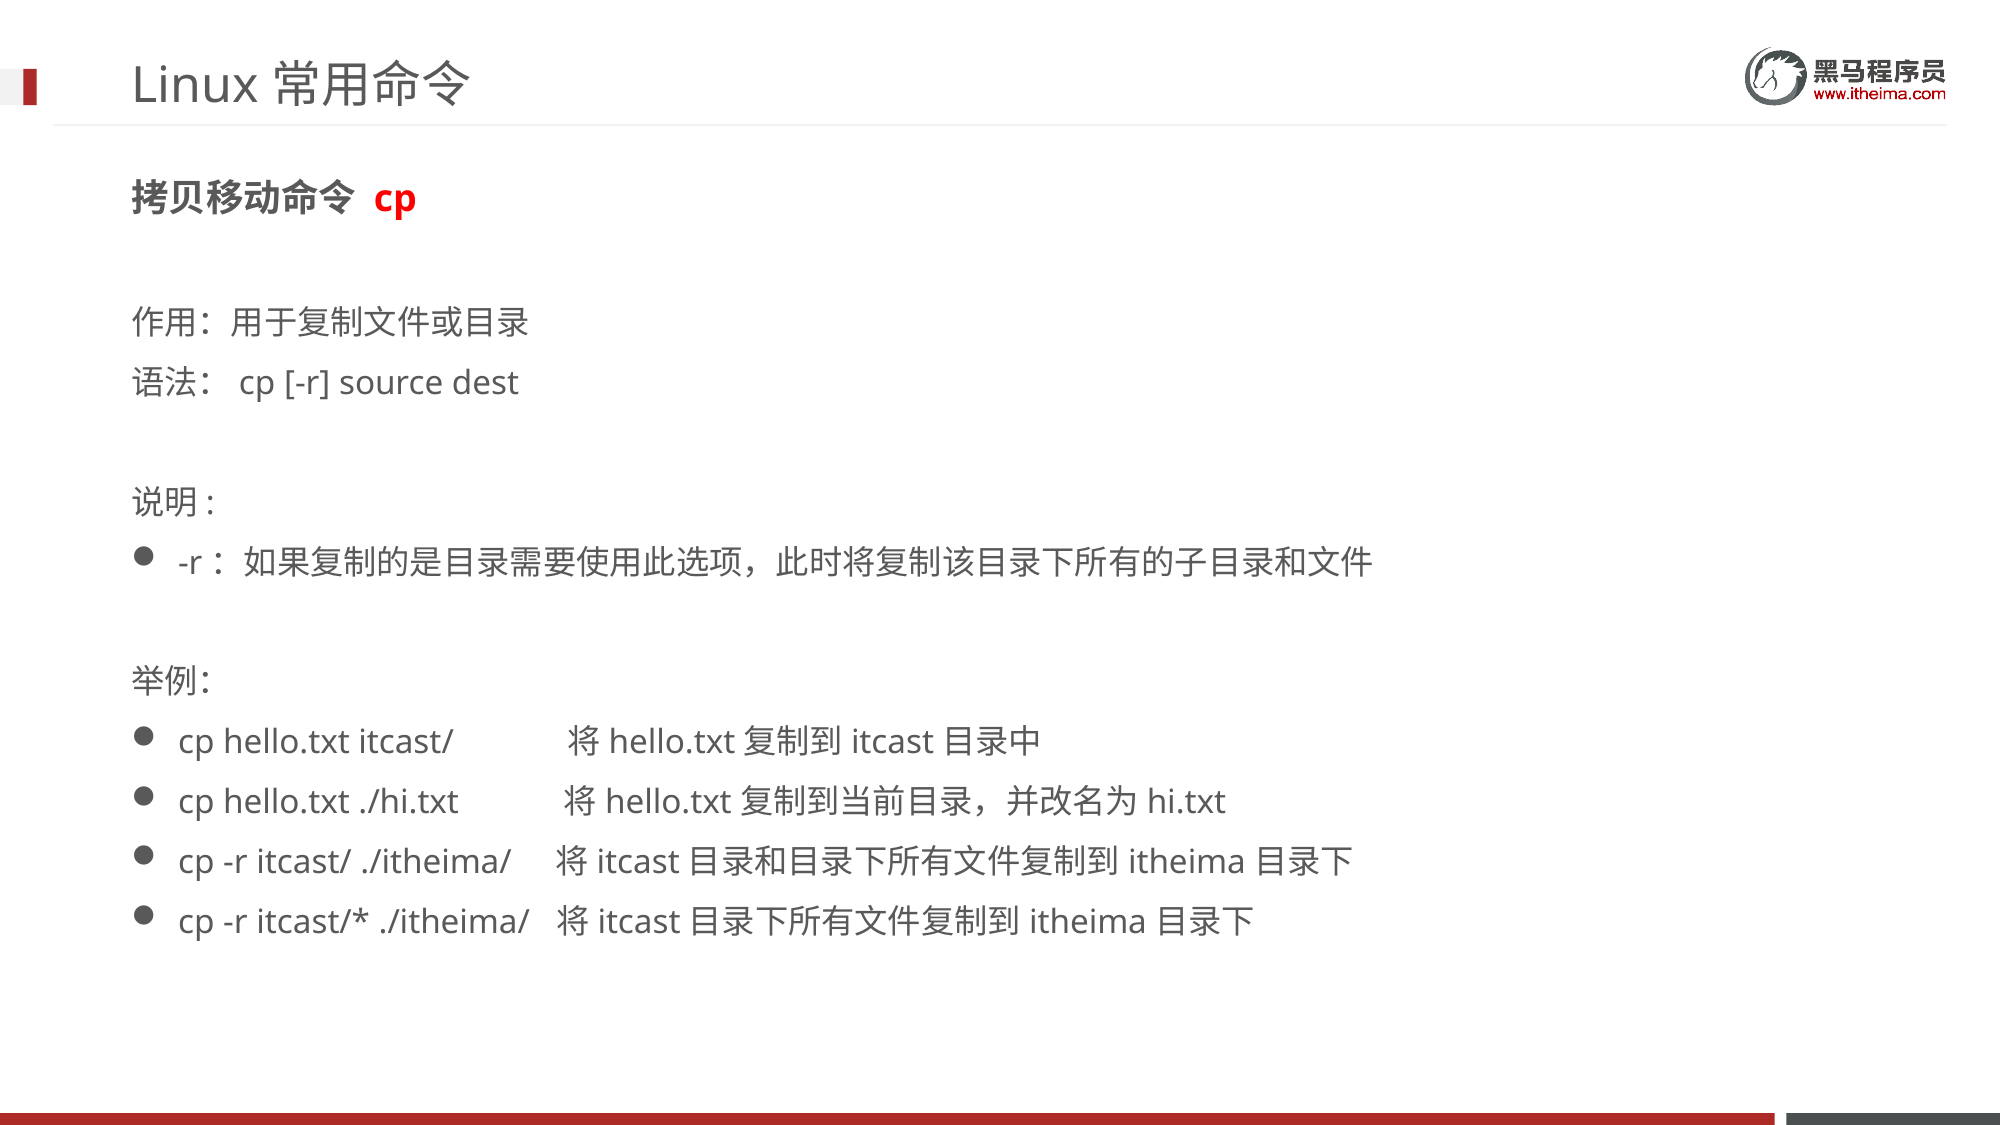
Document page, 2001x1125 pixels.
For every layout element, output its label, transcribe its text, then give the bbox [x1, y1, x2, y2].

title Linux常用命令 [116, 40, 1556, 125]
picture [1744, 46, 1946, 106]
text_box 作用：用于复制文件或目录 语法：cp [-r] source dest 说明: -r：如果复制的是目录需要使用此选项，此时将复制该目录下所有的子目录和文件 举例： cp hello.txt itcast/ 将hello.txt复制到itcast目录中 cp hello.txt ./hi.txt 将hello.txt复制到当前目录，并改名为hi.txt cp -r itcast/ ./itheima/ 将itcast目录和目录下所有文件复制到itheima目录下 cp -r itcast/* ./itheima/ 将itcast目录下所有文件复制到itheima目录下 [116, 262, 1807, 999]
list 拷贝移动命令 cp [116, 154, 1880, 239]
